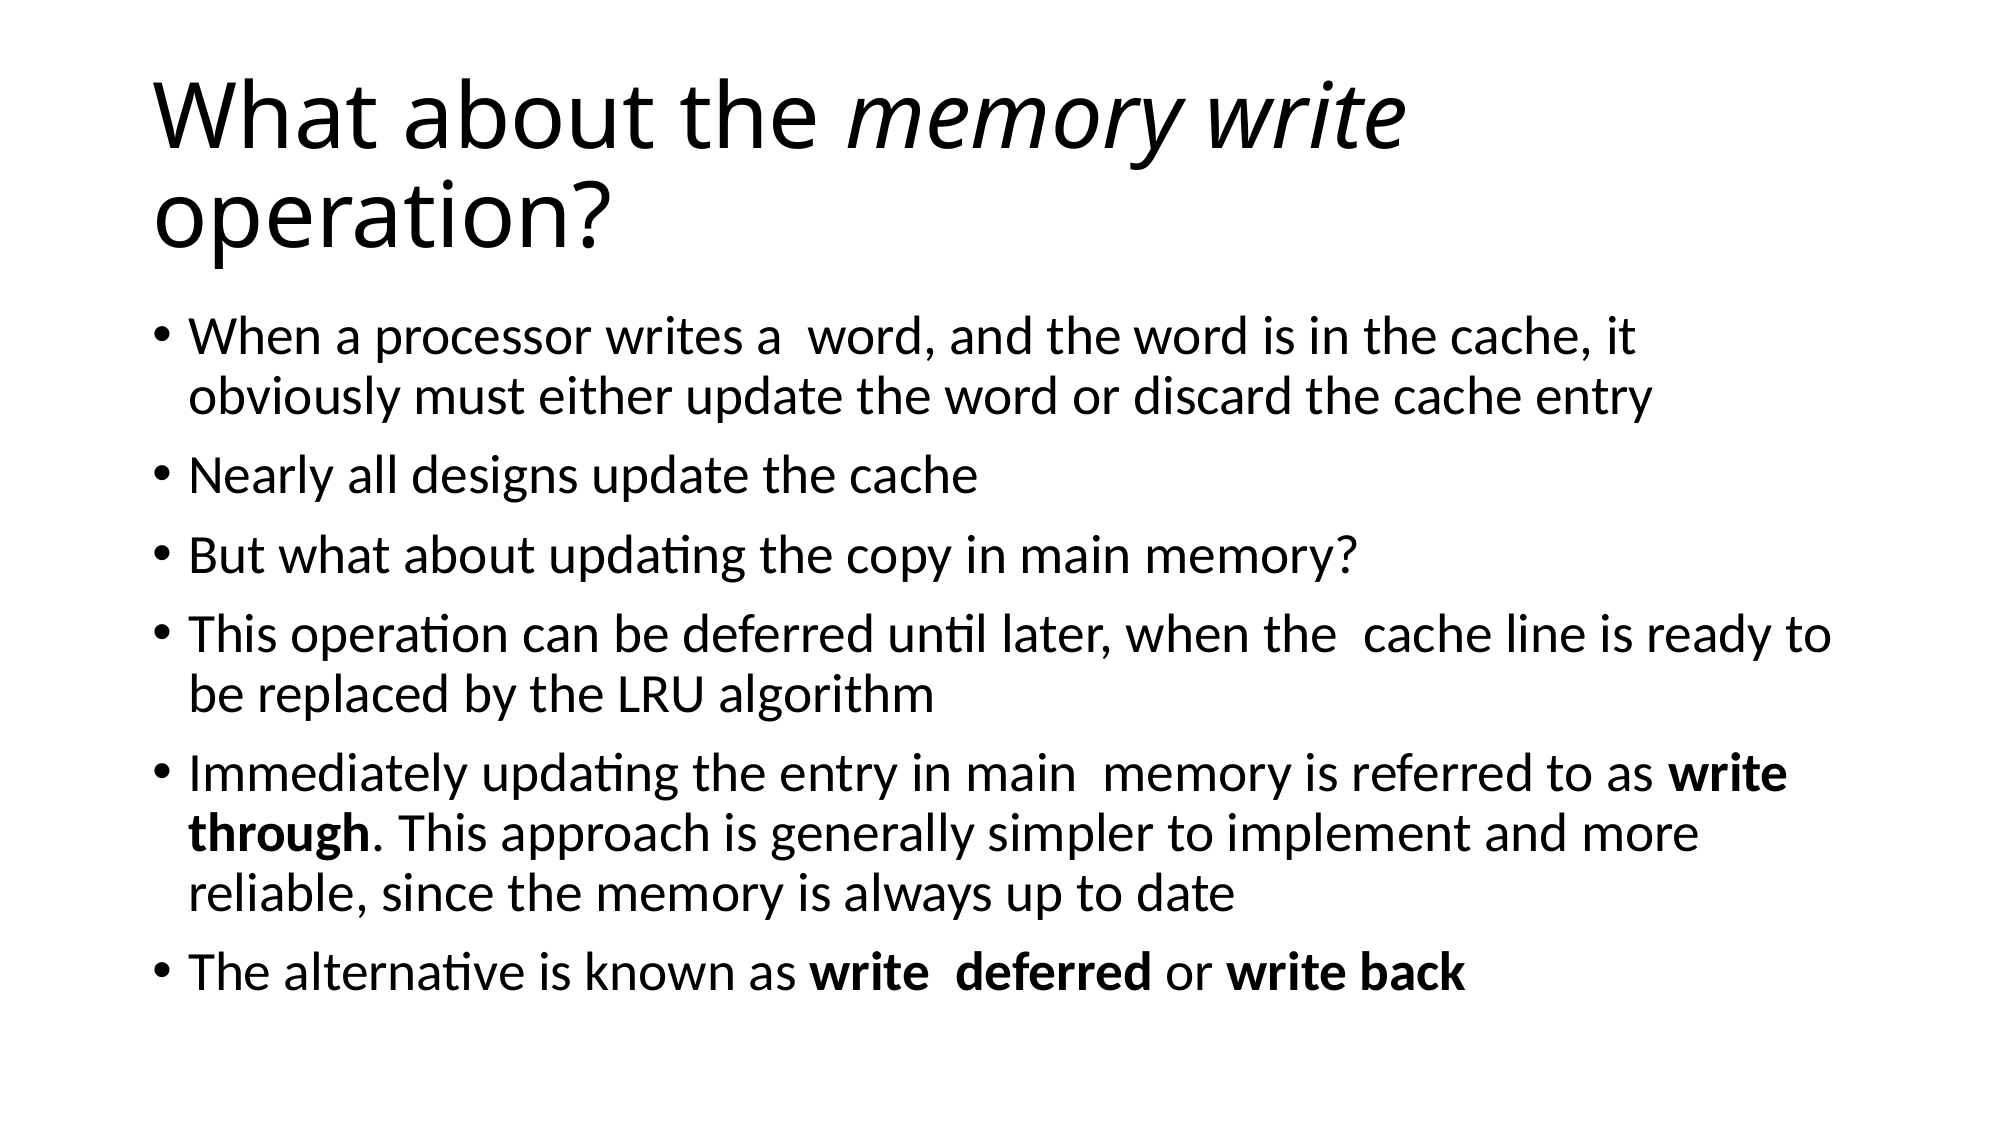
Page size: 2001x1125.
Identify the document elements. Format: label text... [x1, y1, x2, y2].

title What about the memory write operation? [137, 59, 1863, 278]
list When a processor writes a word, and the word is in the cache, it obviously must either update the word or discard the cache entry Nearly all designs update the cache But what about updating the copy in main memory? This operation can be deferred until later, when the cache line is ready to be replaced by the LRU algorithm Immediately updating the entry in main memory is referred to as write through. This approach is generally simpler to implement and more reliable, since the memory is always up to date The alternative is known as write deferred or write back [137, 299, 1863, 1014]
